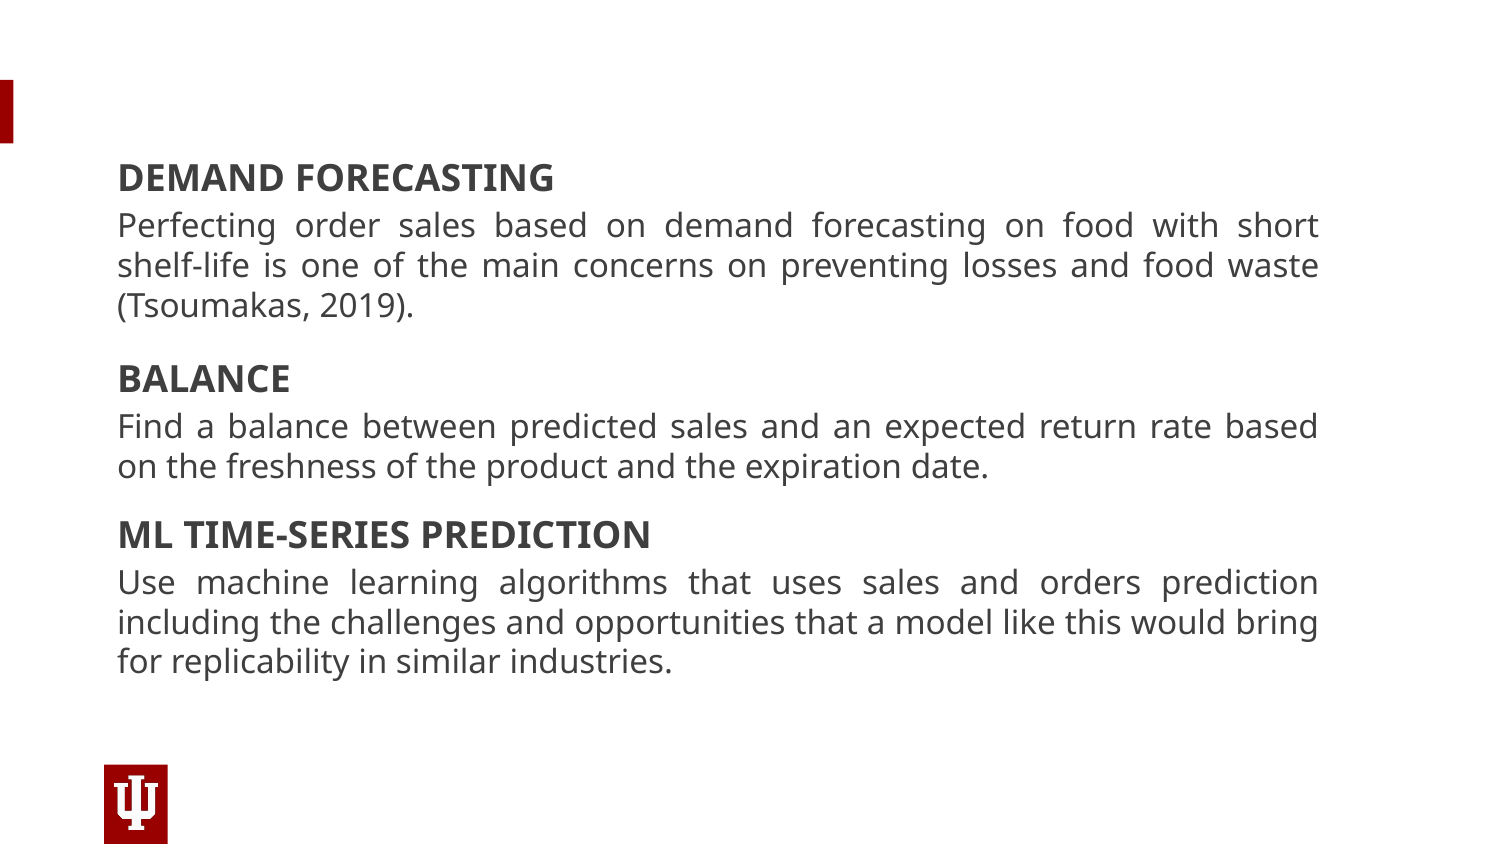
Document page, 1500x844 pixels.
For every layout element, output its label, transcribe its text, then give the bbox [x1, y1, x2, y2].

text_box DEMAND FORECASTING [102, 120, 1276, 189]
text_box Use machine learning algorithms that uses sales and orders prediction including the challenges and opportunities that a model like this would bring for replicability in similar industries. [102, 545, 1337, 633]
text_box BALANCE [102, 321, 1276, 390]
picture [114, 775, 158, 830]
text_box Perfecting order sales based on demand forecasting on food with short shelf-life is one of the main concerns on preventing losses and food waste (Tsoumakas, 2019). [102, 189, 1337, 276]
text_box ML TIME-SERIES PREDICTION [102, 476, 1276, 545]
text_box Find a balance between predicted sales and an expected return rate based on the freshness of the product and the expiration date. [102, 390, 1337, 477]
